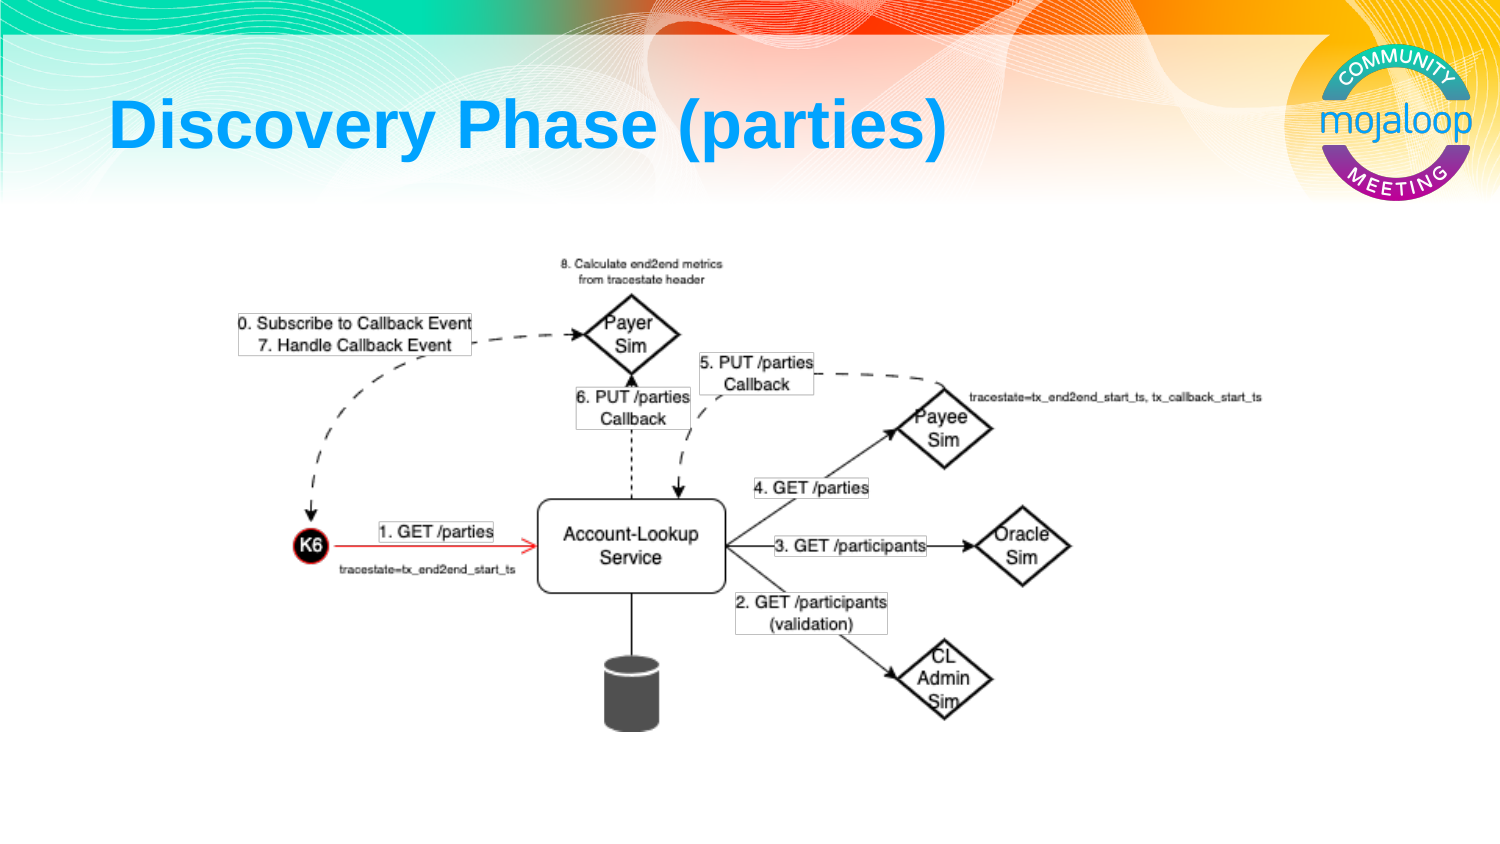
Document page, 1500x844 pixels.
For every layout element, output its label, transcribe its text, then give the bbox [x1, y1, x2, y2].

title Discovery Phase (parties) [103, 44, 1264, 208]
picture [0, 0, 1500, 844]
